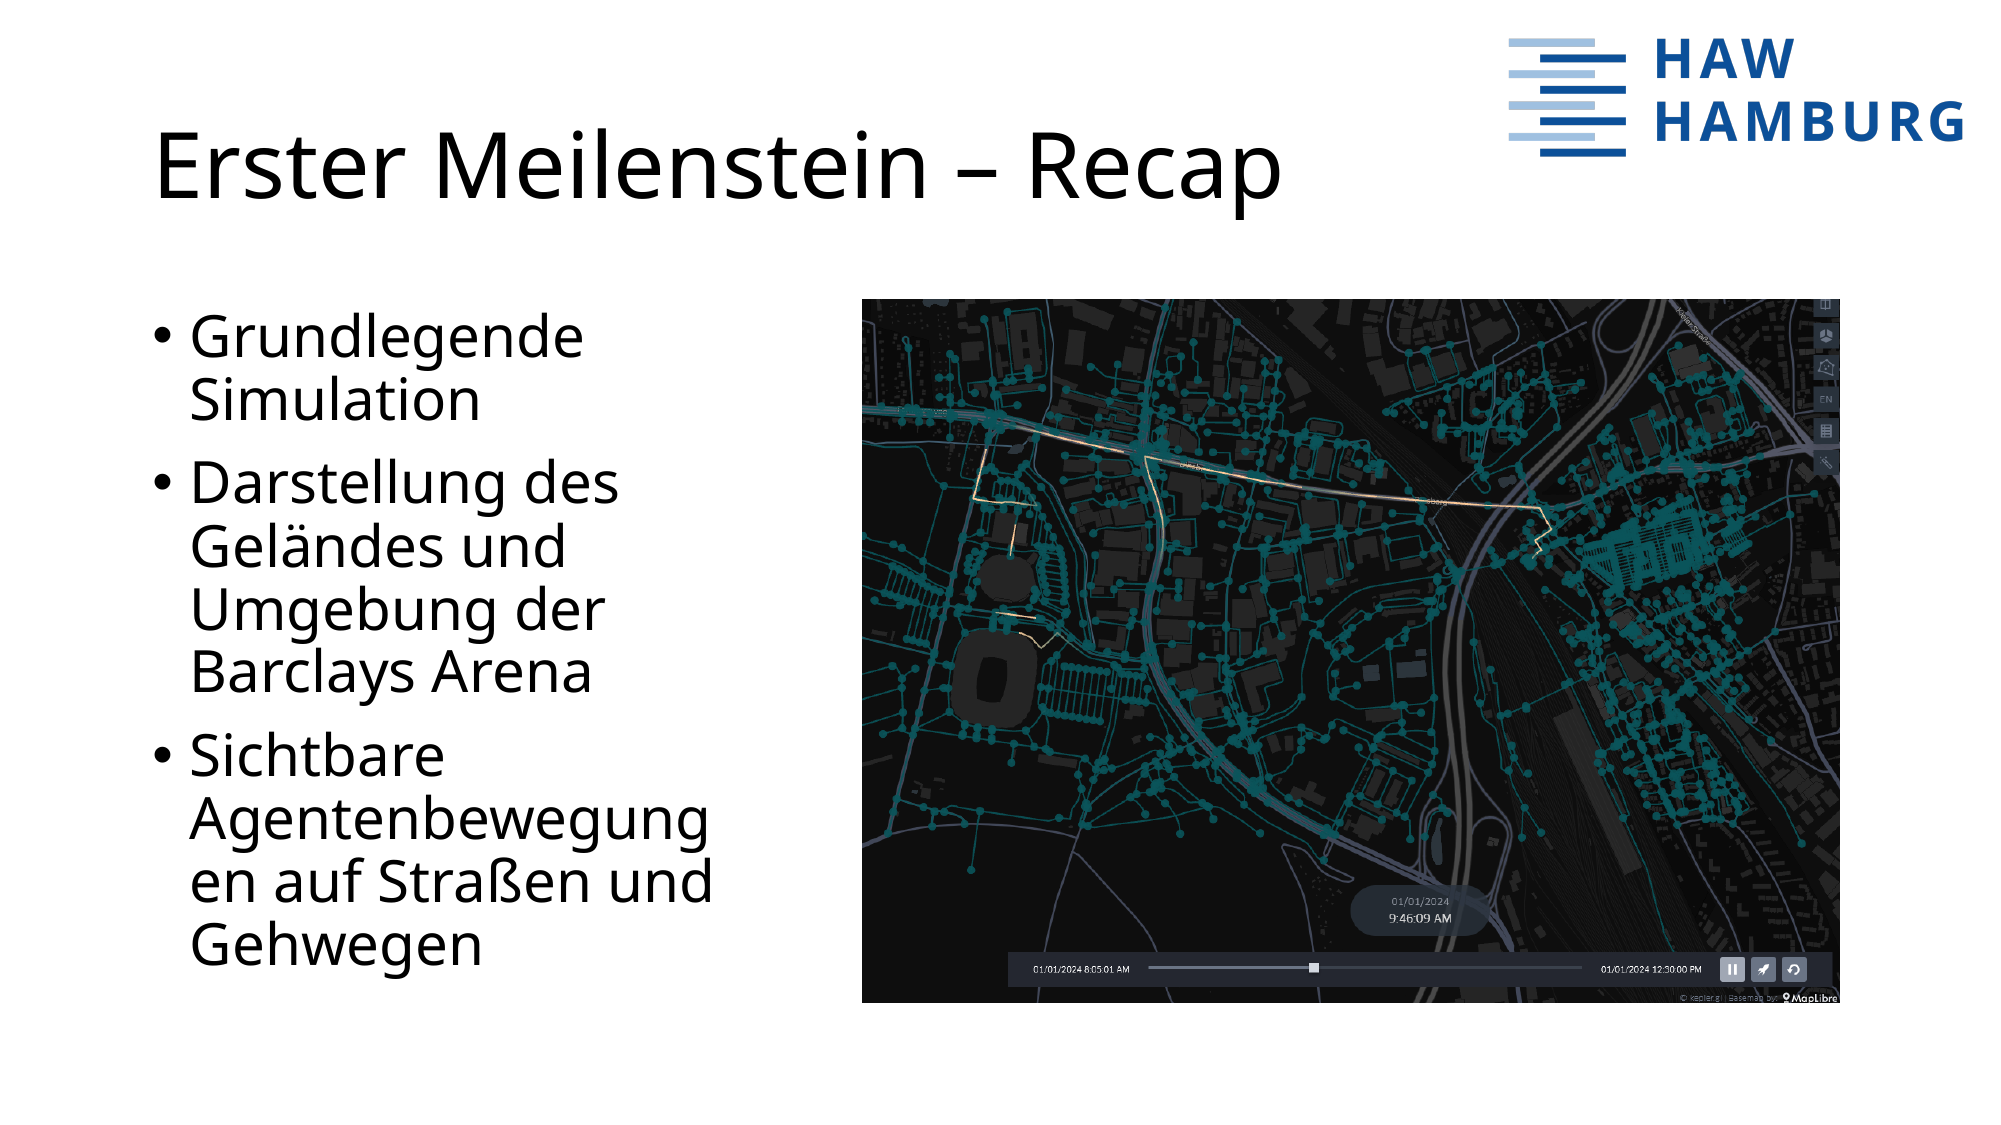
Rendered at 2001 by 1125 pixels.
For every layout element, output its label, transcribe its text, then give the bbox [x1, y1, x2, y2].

list Grundlegende Simulation Darstellung des Geländes und Umgebung der Barclays Arena Sichtbare Agentenbewegungen auf Straßen und Gehwegen [137, 299, 736, 1014]
picture [1505, 35, 1966, 161]
title Erster Meilenstein – Recap [137, 59, 1863, 278]
picture [861, 298, 1840, 1004]
